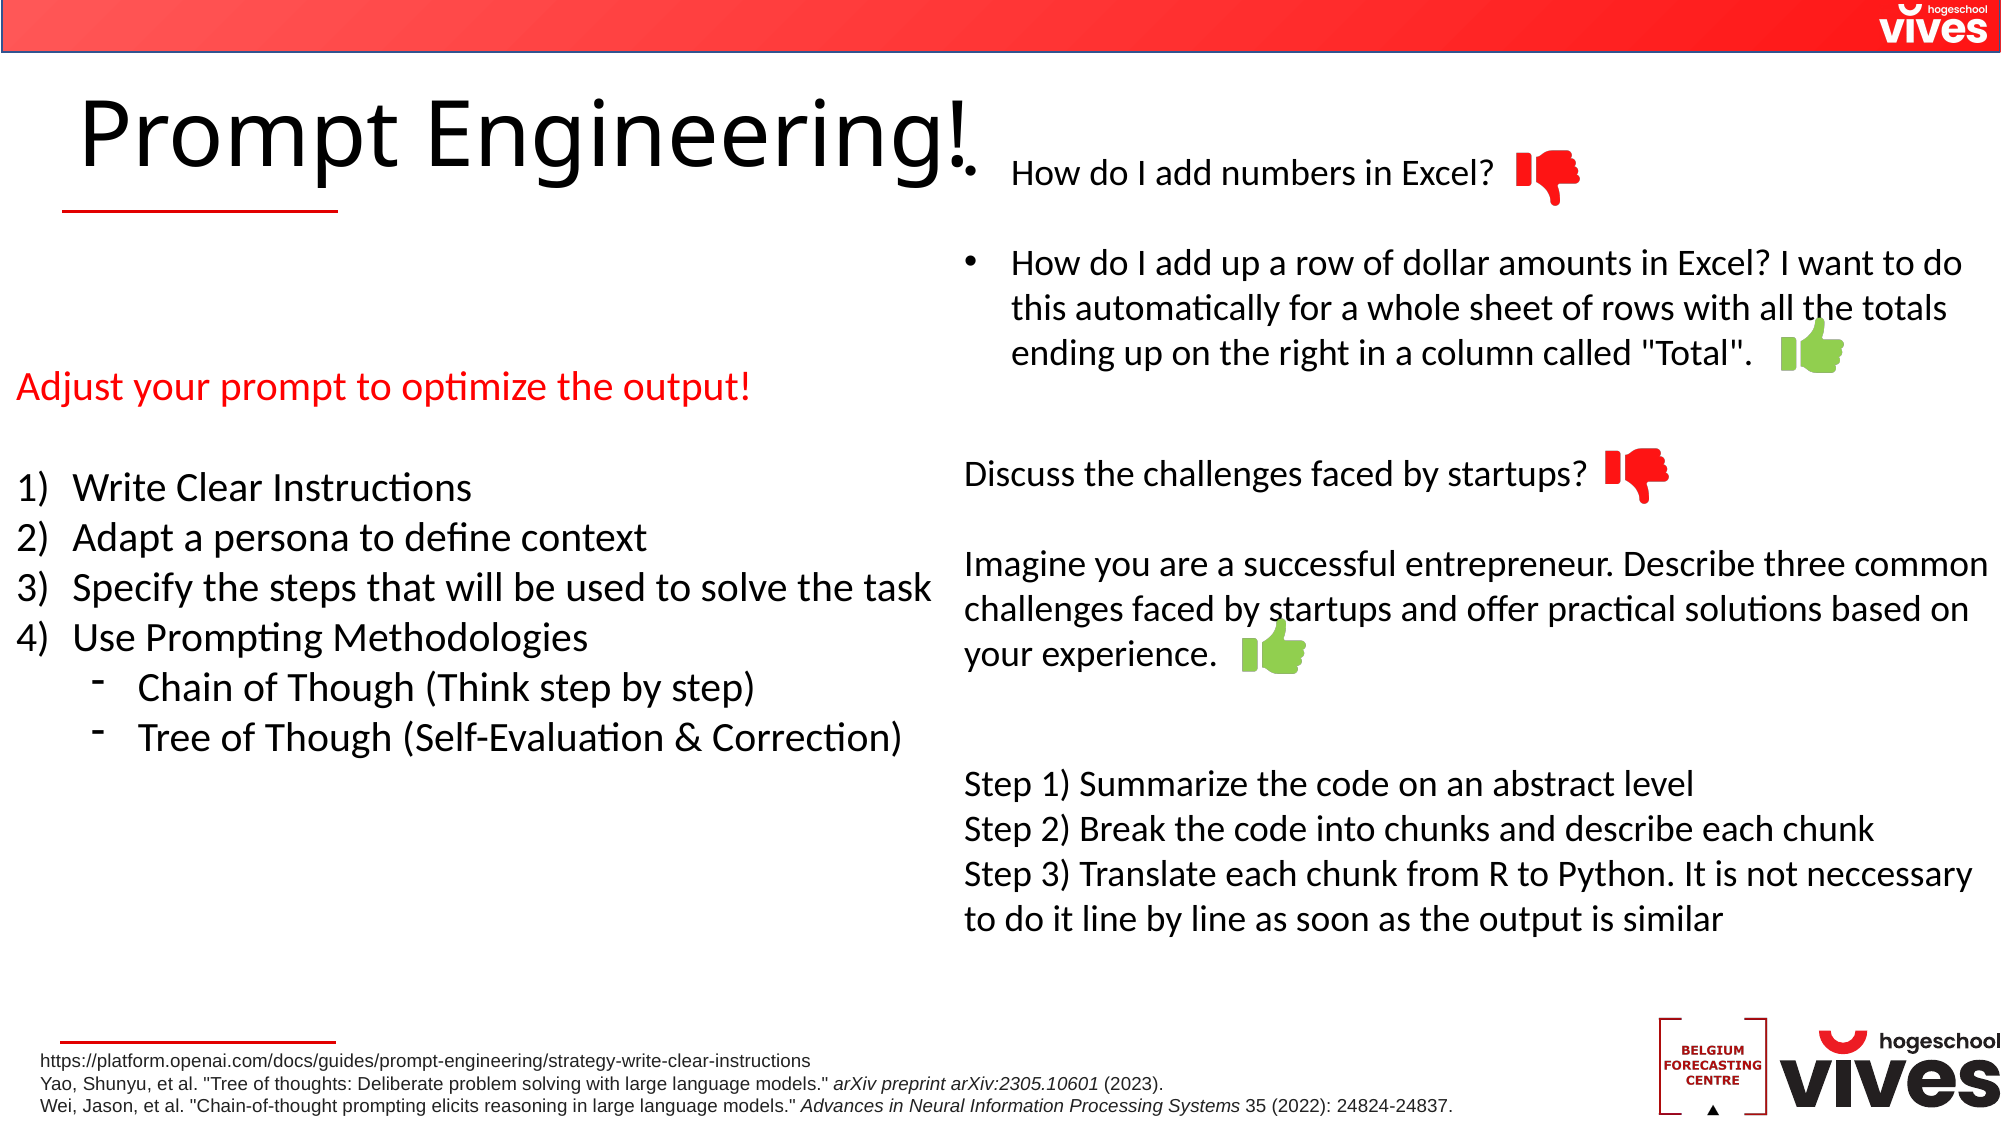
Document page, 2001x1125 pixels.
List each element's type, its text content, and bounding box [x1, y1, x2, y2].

picture [1236, 608, 1312, 684]
picture [1879, 4, 1987, 43]
picture [1639, 988, 1787, 1125]
text_box https://platform.openai.com/docs/guides/prompt-engineering/strategy-write-clear-instructions Yao, Shunyu, et al. "Tree of thoughts: Deliberate problem solving with large language models." arXiv preprint arXiv:2305.10601 (2023). Wei, Jason, et al. "Chain-of-thought prompting elicits reasoning in large language models." Advances in Neural Information Processing Systems 35 (2022): 24824-24837. [25, 1041, 1751, 1124]
text_box Step 1) Summarize the code on an abstract level Step 2) Break the code into chunks and describe each chunk Step 3) Translate each chunk from R to Python. It is not neccessary to do it line by line as soon as the output is similar [949, 751, 2000, 947]
text_box How do I add numbers in Excel? How do I add up a row of dollar amounts in Excel? I want to do this automatically for a whole sheet of rows with all the totals ending up on the right in a column called "Total". [949, 140, 2000, 381]
picture [1599, 438, 1675, 514]
text_box Adjust your prompt to optimize the output! Write Clear Instructions Adapt a persona to define context Specify the steps that will be used to solve the task Use Prompting Methodologies Chain of Though (Think step by step) Tree of Though (Self-Evaluation & Correction) [1, 351, 950, 817]
title Prompt Engineering! [62, 63, 1788, 212]
text_box Discuss the challenges faced by startups? Imagine you are a successful entrepreneur. Describe three common challenges faced by startups and offer practical solutions based on your experience. [949, 441, 2000, 681]
picture [1774, 307, 1850, 383]
picture [1510, 140, 1586, 216]
